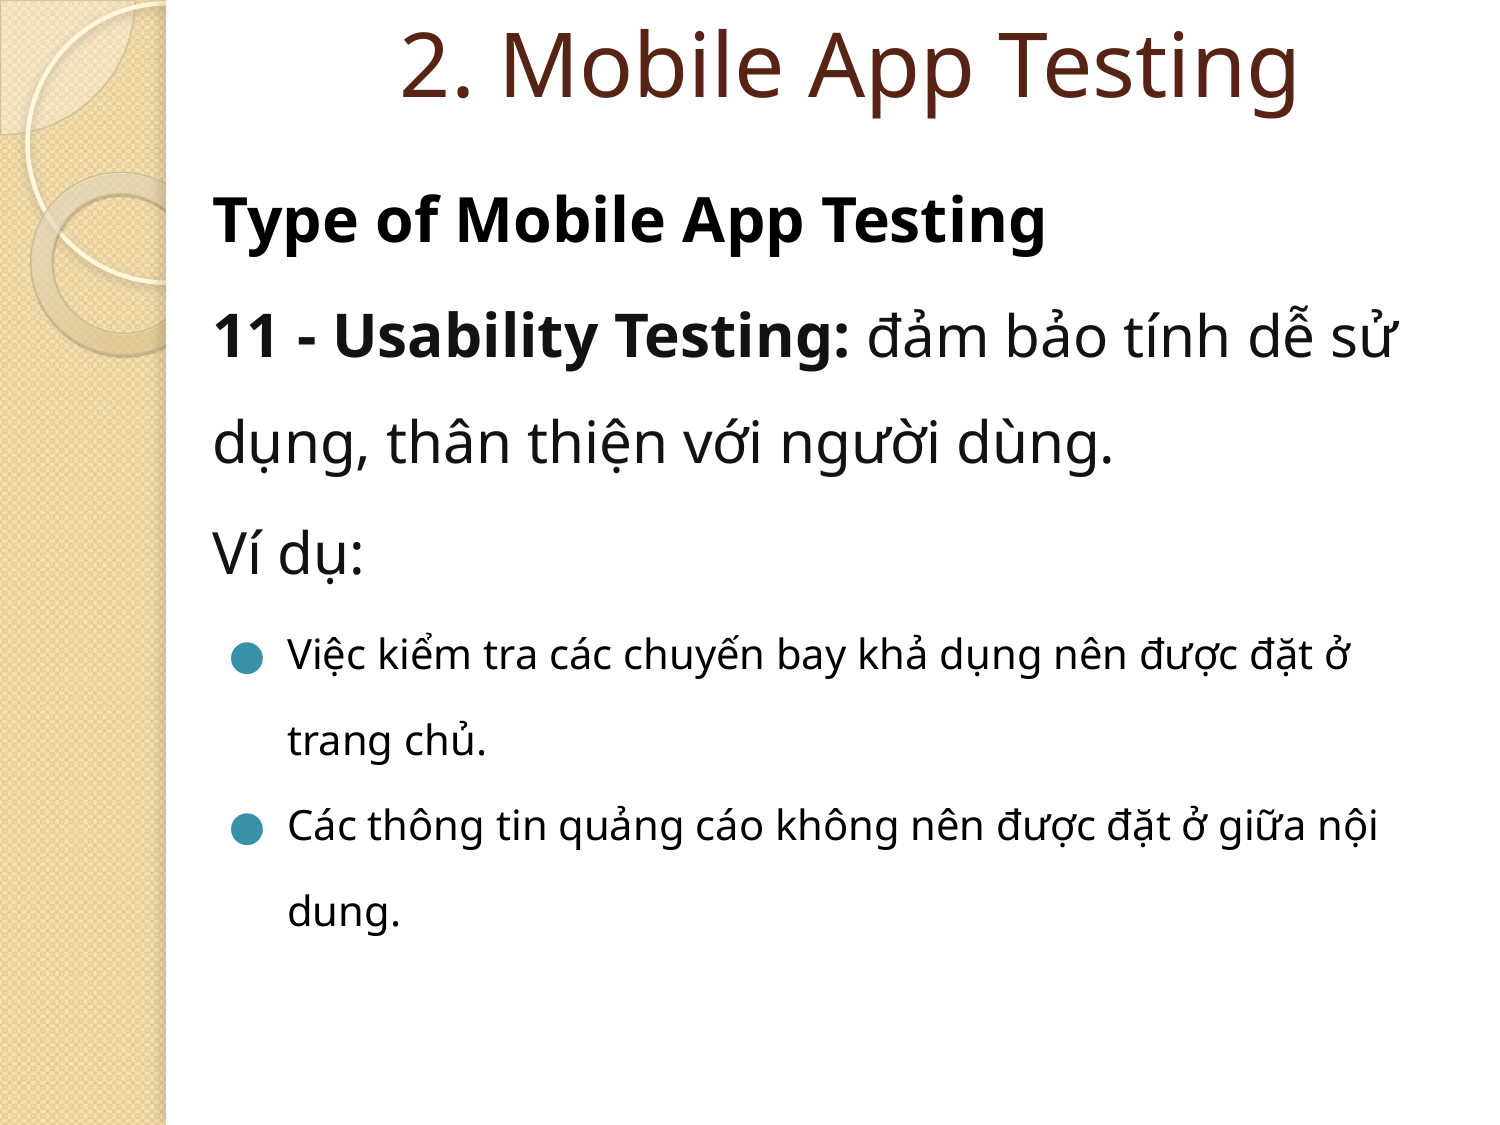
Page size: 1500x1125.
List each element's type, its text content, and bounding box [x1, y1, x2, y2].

list Type of Mobile App Testing 11 - Usability Testing: đảm bảo tính dễ sử dụng, thân thiện với người dùng. Ví dụ: Việc kiểm tra các chuyến bay khả dụng nên được đặt ở trang chủ. Các thông tin quảng cáo không nên được đặt ở giữa nội dung. [197, 157, 1463, 1021]
text_box 2. Mobile App Testing [149, 0, 1500, 157]
picture [0, 15, 166, 1125]
